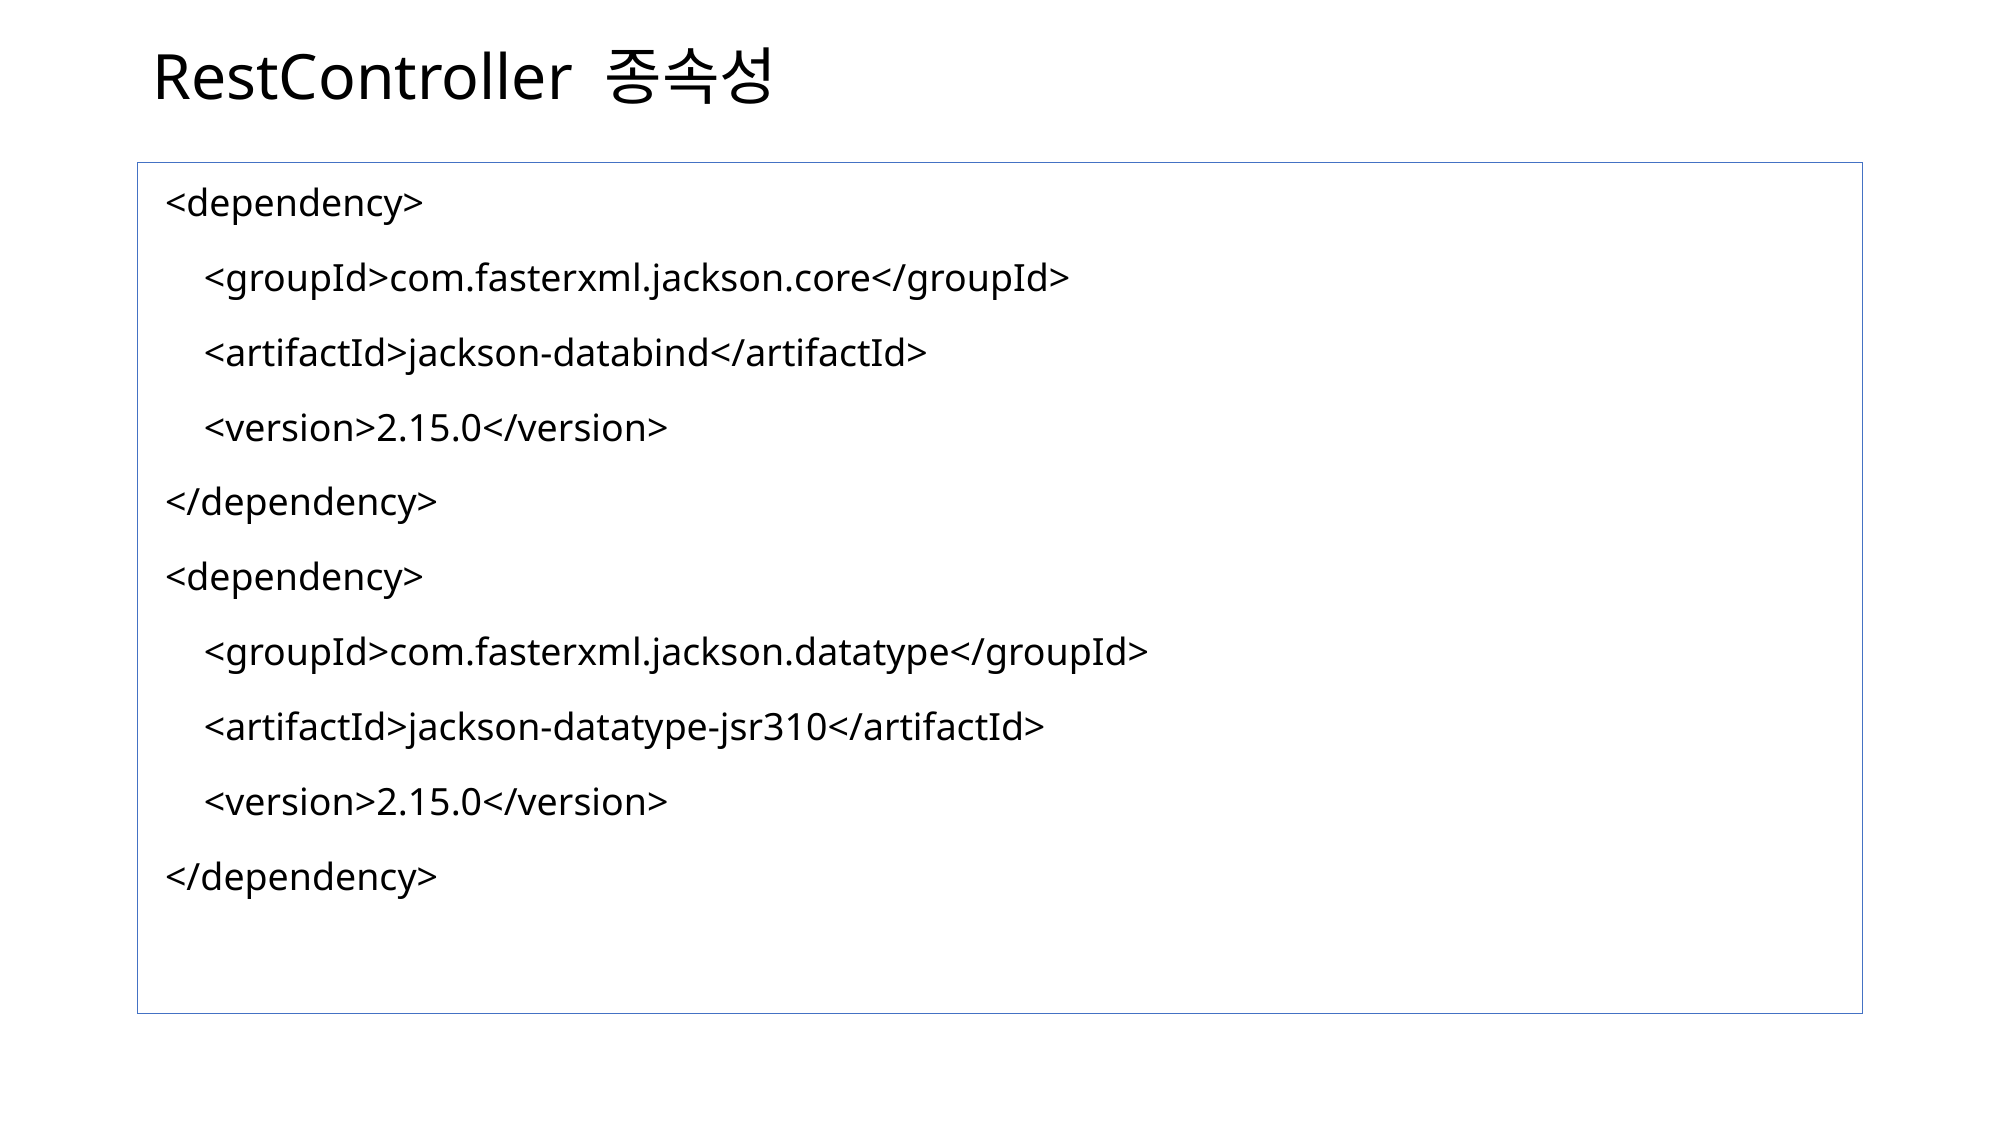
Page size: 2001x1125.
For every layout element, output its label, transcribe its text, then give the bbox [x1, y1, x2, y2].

title RestController 종속성 [137, 22, 1863, 136]
list <dependency> <groupId>com.fasterxml.jackson.core</groupId> <artifactId>jackson-databind</artifactId> <version>2.15.0</version> </dependency> <dependency> <groupId>com.fasterxml.jackson.datatype</groupId> <artifactId>jackson-datatype-jsr310</artifactId> <version>2.15.0</version> </dependency> [137, 162, 1863, 1014]
